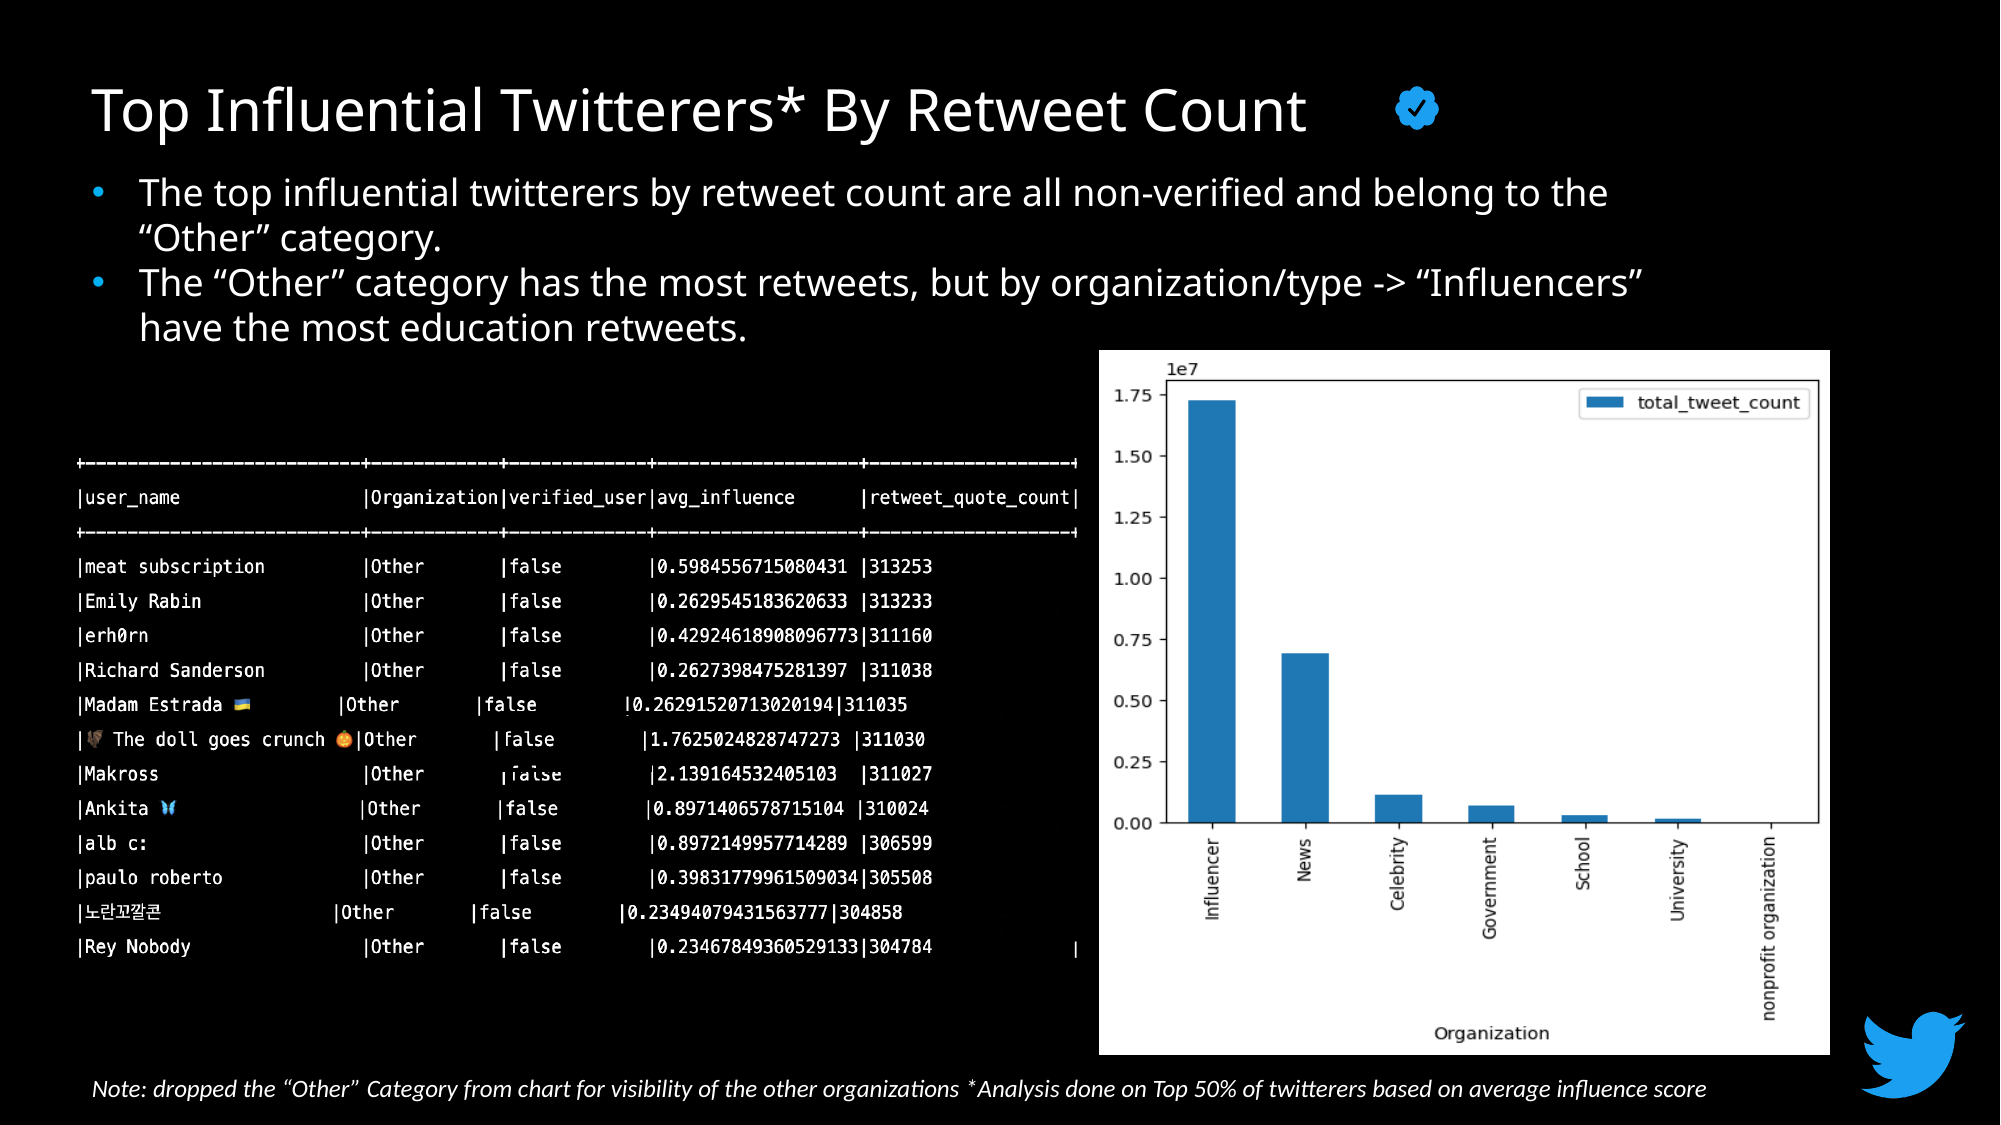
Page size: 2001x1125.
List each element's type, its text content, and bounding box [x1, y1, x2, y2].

picture [1856, 1004, 1970, 1106]
text_box Top Influential Twitterers* By Retweet Count [77, 65, 1417, 151]
text_box The top influential twitterers by retweet count are all non-verified and belong to the “Other” category. The “Other” category has the most retweets, but by organization/type -> “Influencers” have the most education retweets. [77, 161, 1748, 357]
picture [1392, 83, 1442, 133]
text_box Note: dropped the “Other” Category from chart for visibility of the other organizations *Analysis done on Top 50% of twitterers based on average influence score [77, 1064, 1819, 1110]
picture [1099, 350, 1830, 1055]
picture [77, 458, 1078, 964]
